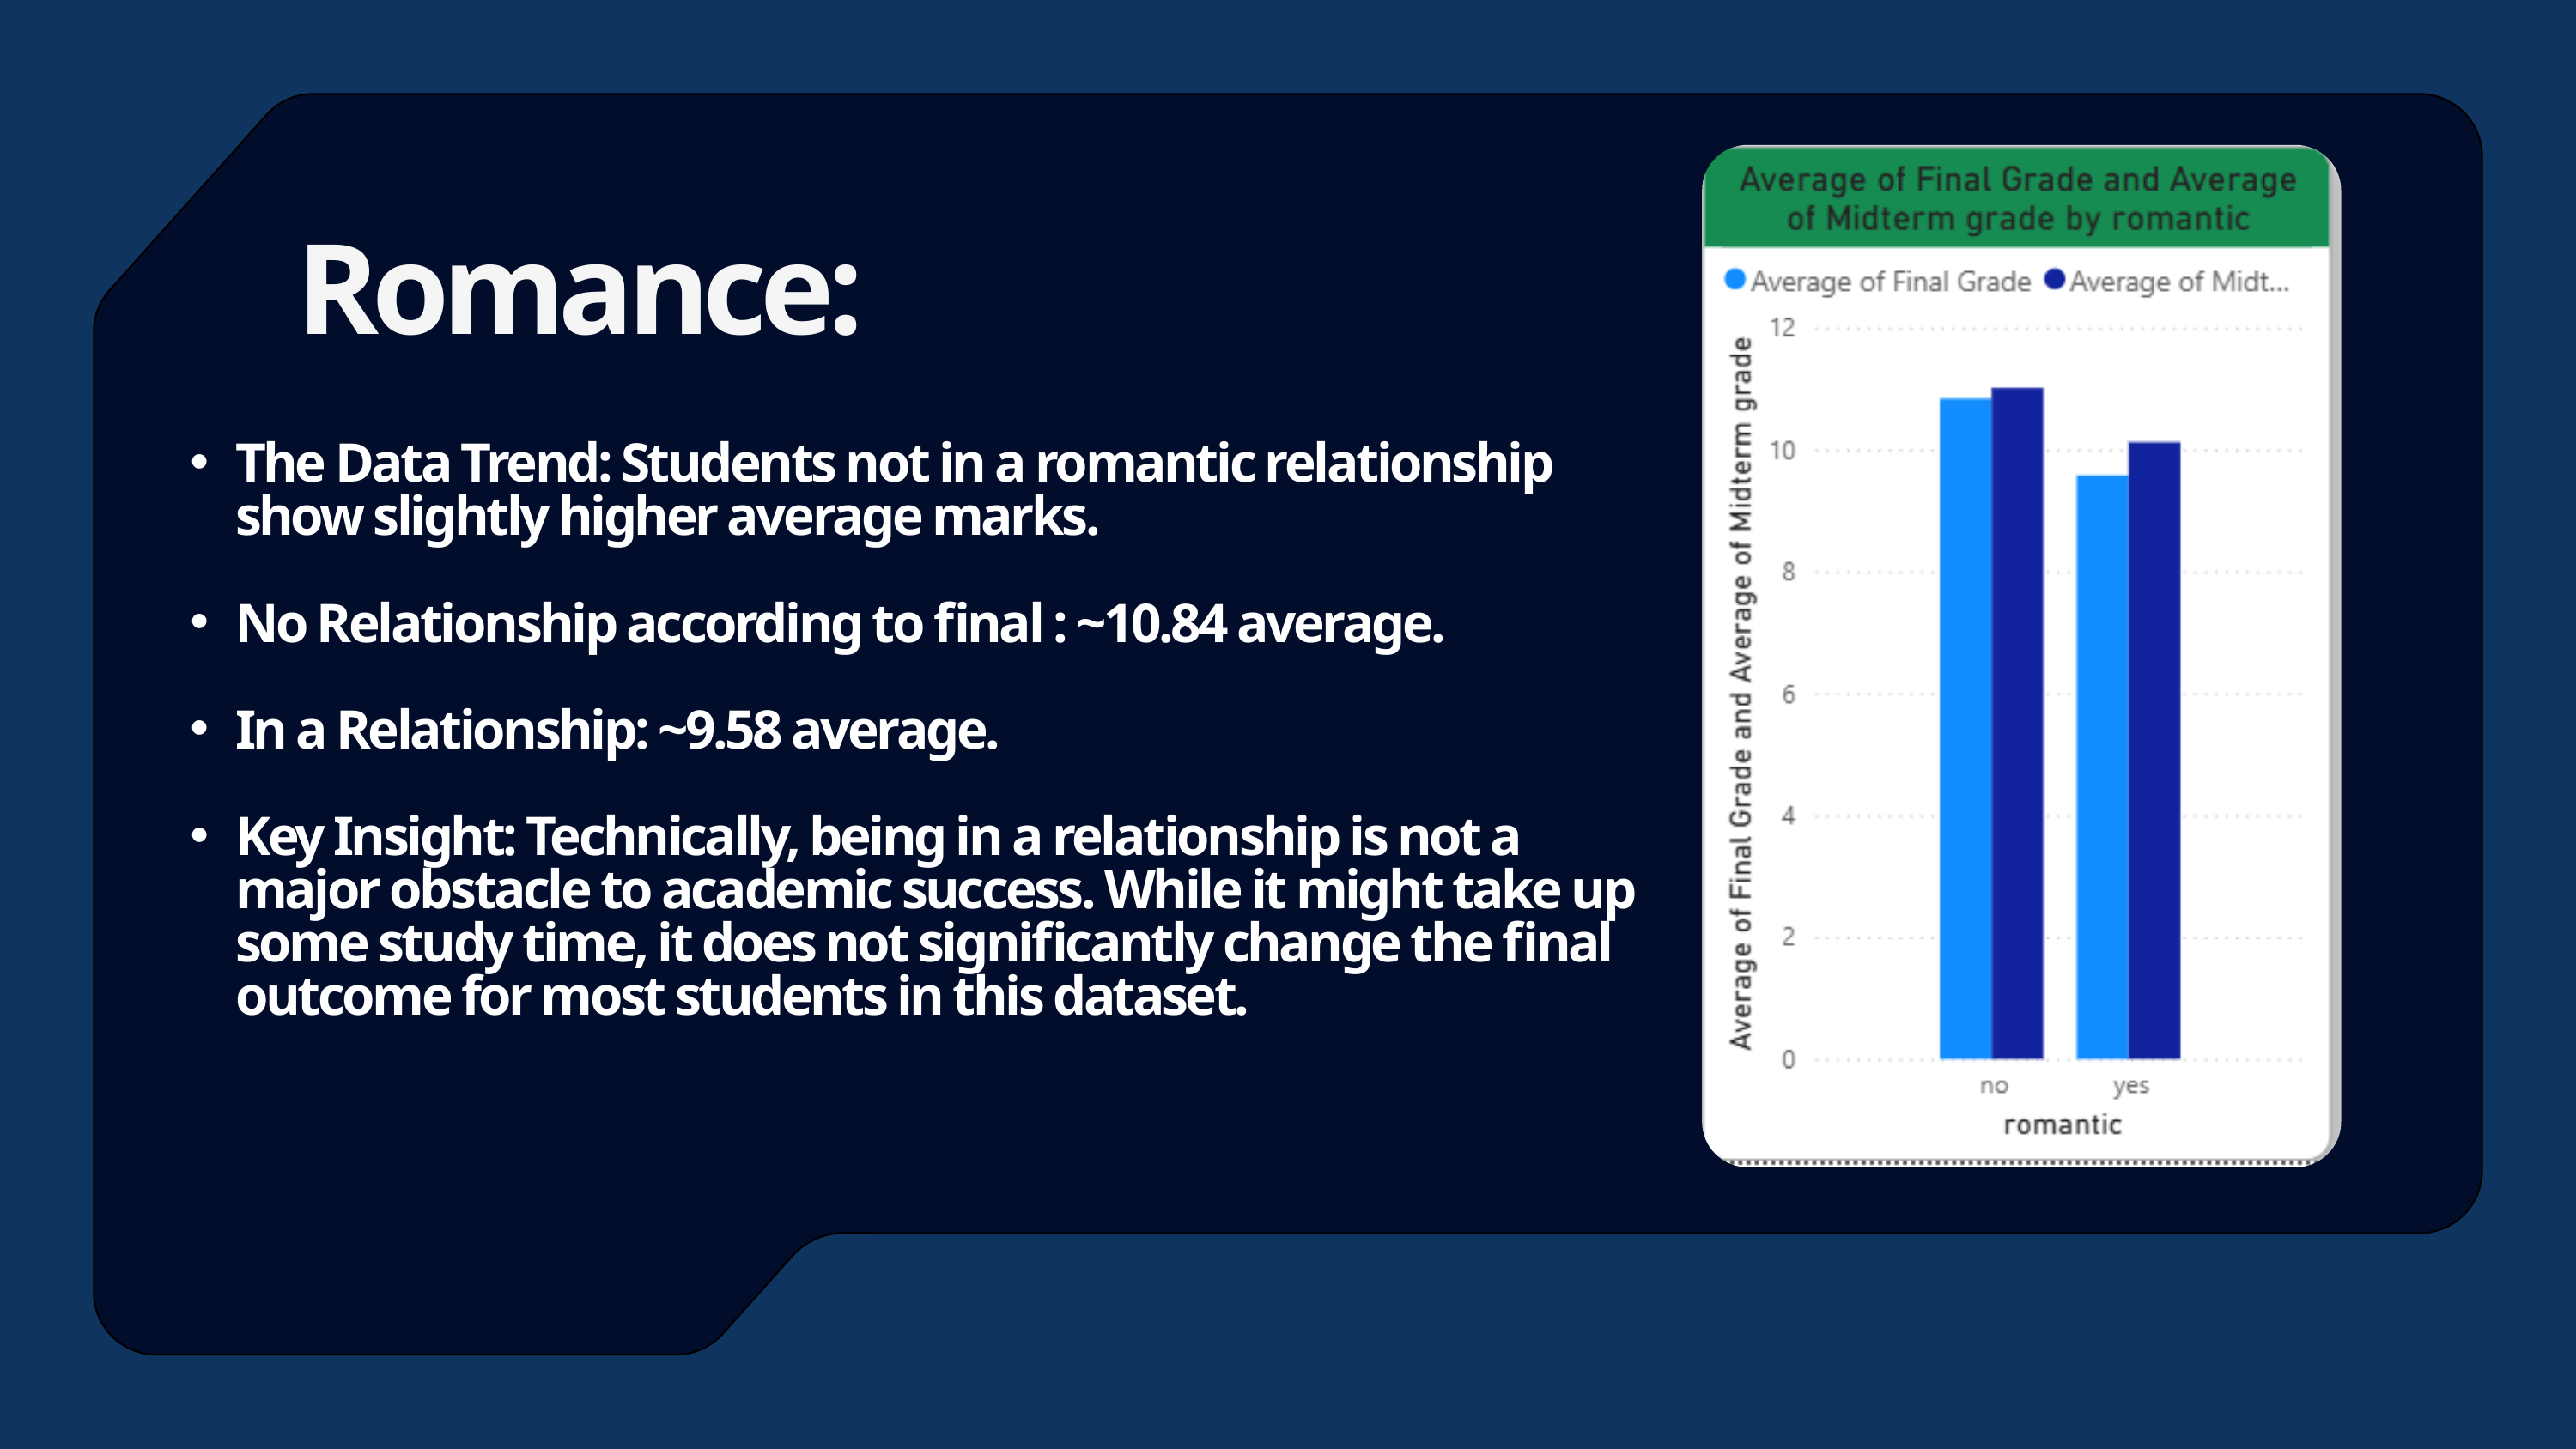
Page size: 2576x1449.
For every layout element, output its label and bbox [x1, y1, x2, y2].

text_box [296, 219, 1267, 433]
text_box [94, 94, 2482, 1355]
text_box [1701, 144, 2342, 1167]
